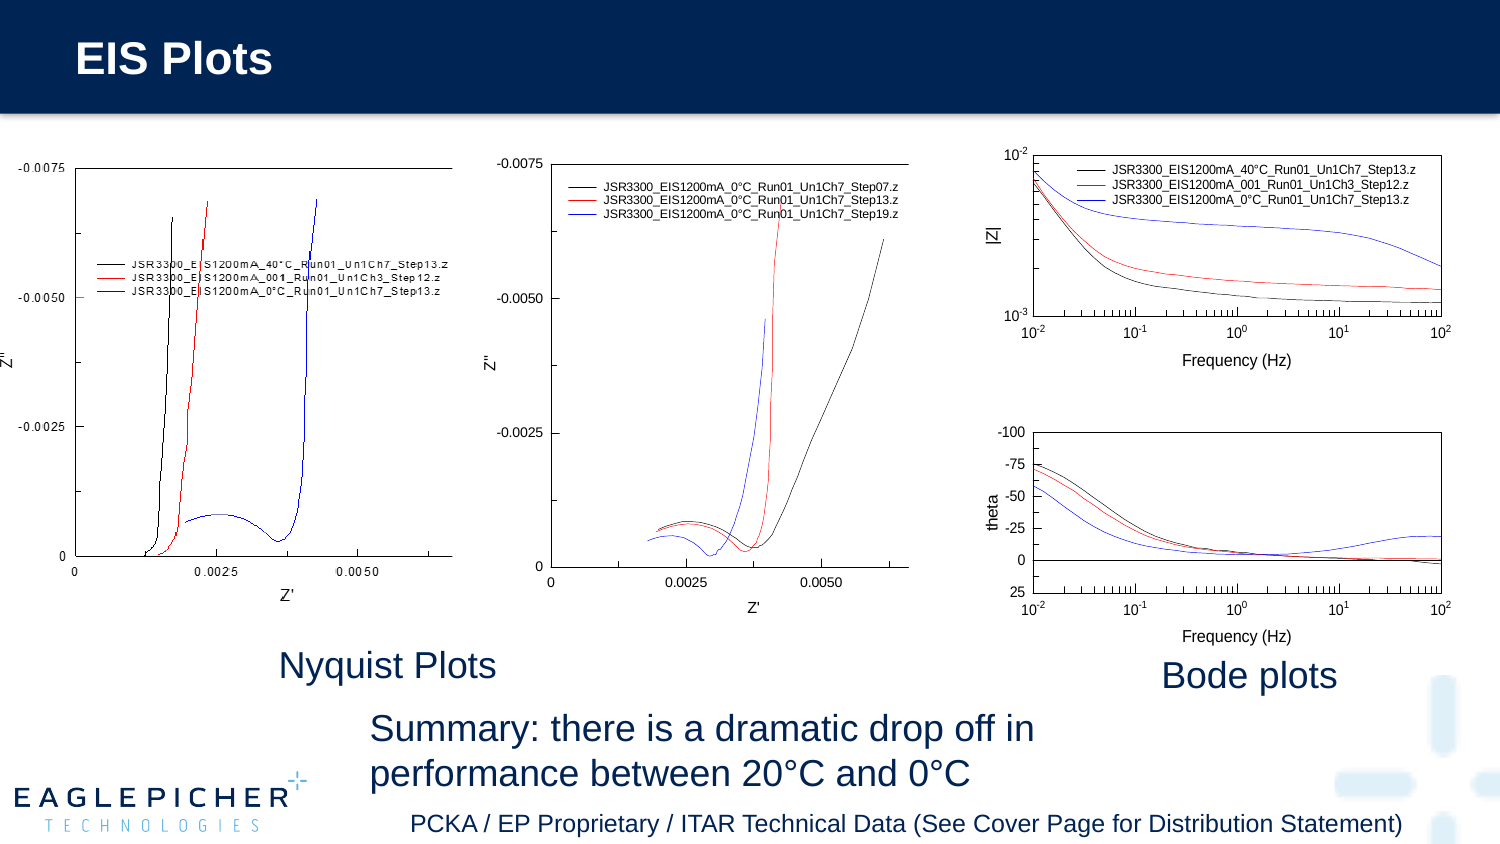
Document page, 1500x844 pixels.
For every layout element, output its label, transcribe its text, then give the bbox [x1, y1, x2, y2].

picture [0, 156, 453, 606]
text_box Summary: there is a dramatic drop off in performance between 20°C and 0°C [354, 696, 1217, 801]
picture [15, 771, 307, 832]
text_box Nyquist Plots [263, 633, 609, 694]
footer PCKA / EP Proprietary / ITAR Technical Data (See Cover Page for Distribution Statement) [316, 802, 1413, 844]
title EIS Plots [0, 0, 1500, 112]
picture [973, 135, 1460, 654]
text_box Bode plots [1146, 662, 1364, 704]
picture [479, 145, 910, 621]
